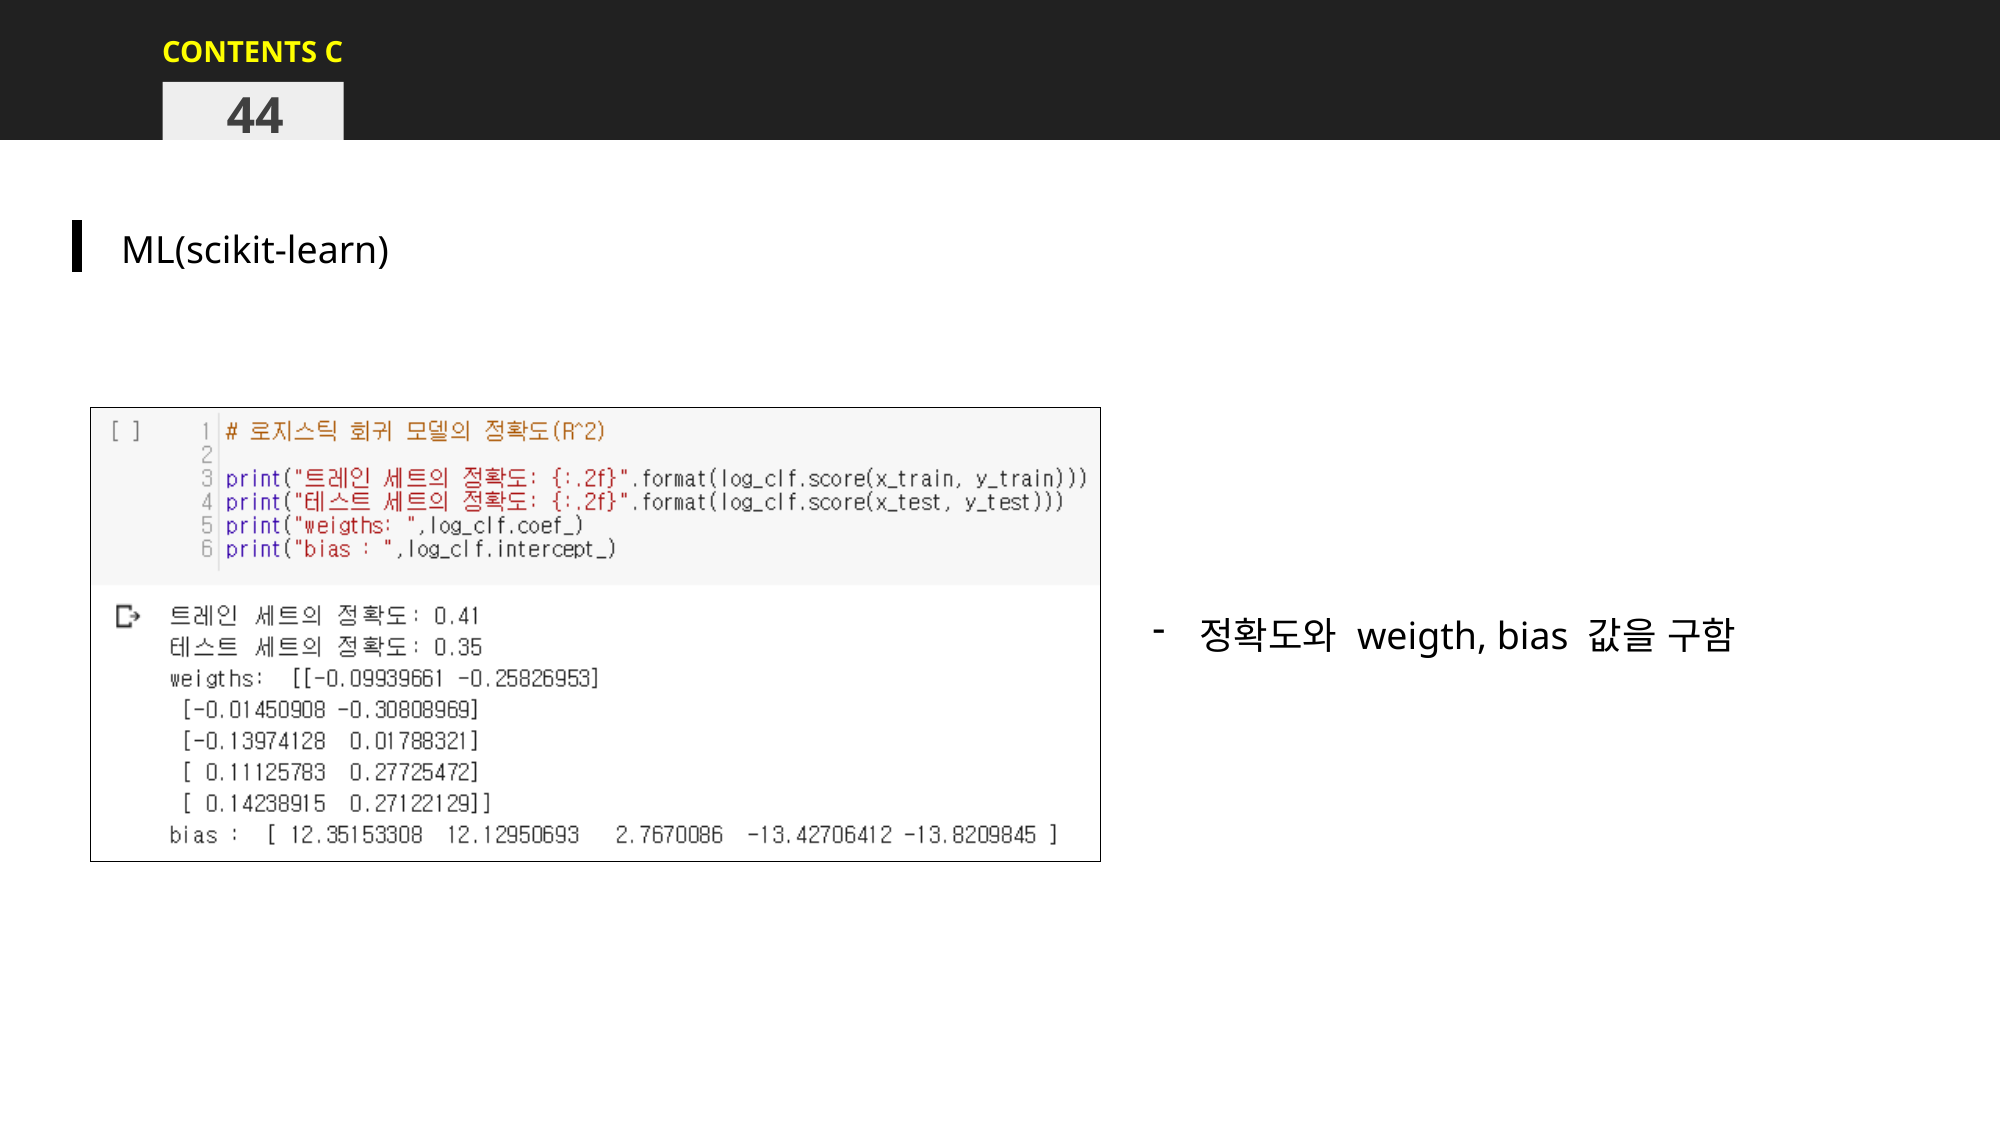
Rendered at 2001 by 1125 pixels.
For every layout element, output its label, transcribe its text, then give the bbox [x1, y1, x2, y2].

text_box [161, 81, 211, 141]
text_box [299, 81, 345, 141]
text_box [0, 0, 2000, 141]
text_box 44 [211, 75, 299, 151]
text_box CONTENTS C [147, 8, 359, 76]
text_box ML(scikit-learn) [106, 219, 405, 279]
picture [90, 407, 1101, 862]
text_box [72, 220, 82, 272]
text_box 정확도와 weigth, bias 값을 구함 [1137, 604, 2000, 664]
